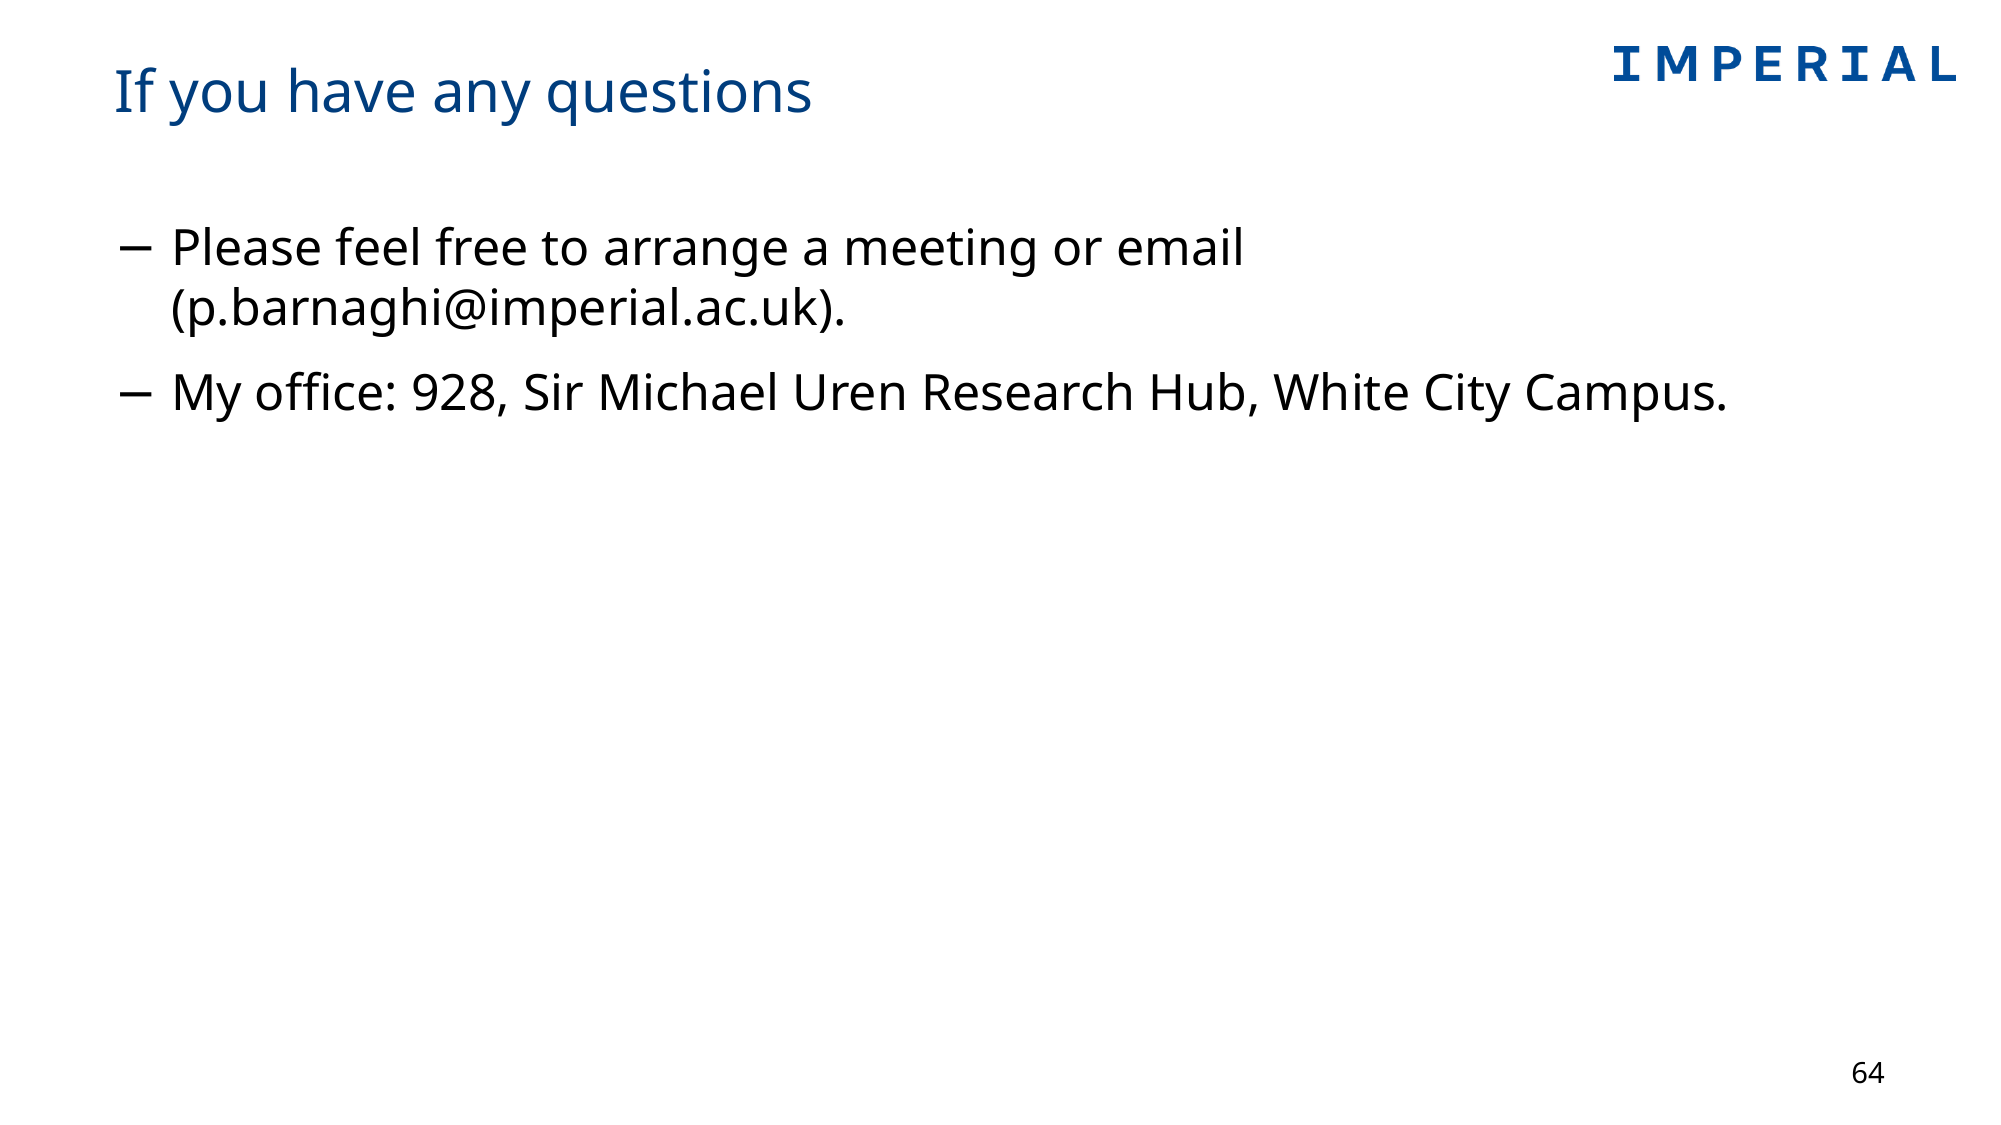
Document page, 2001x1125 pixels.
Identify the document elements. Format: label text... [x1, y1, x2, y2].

picture [1900, 46, 1956, 81]
title If you have any questions [99, 0, 1900, 184]
slide_number 64 [1433, 1046, 1901, 1103]
list Please feel free to arrange a meeting or email (p.barnaghi@imperial.ac.uk). My office: 928, Sir Michael Uren Research Hub, White City Campus. [99, 208, 1900, 1024]
